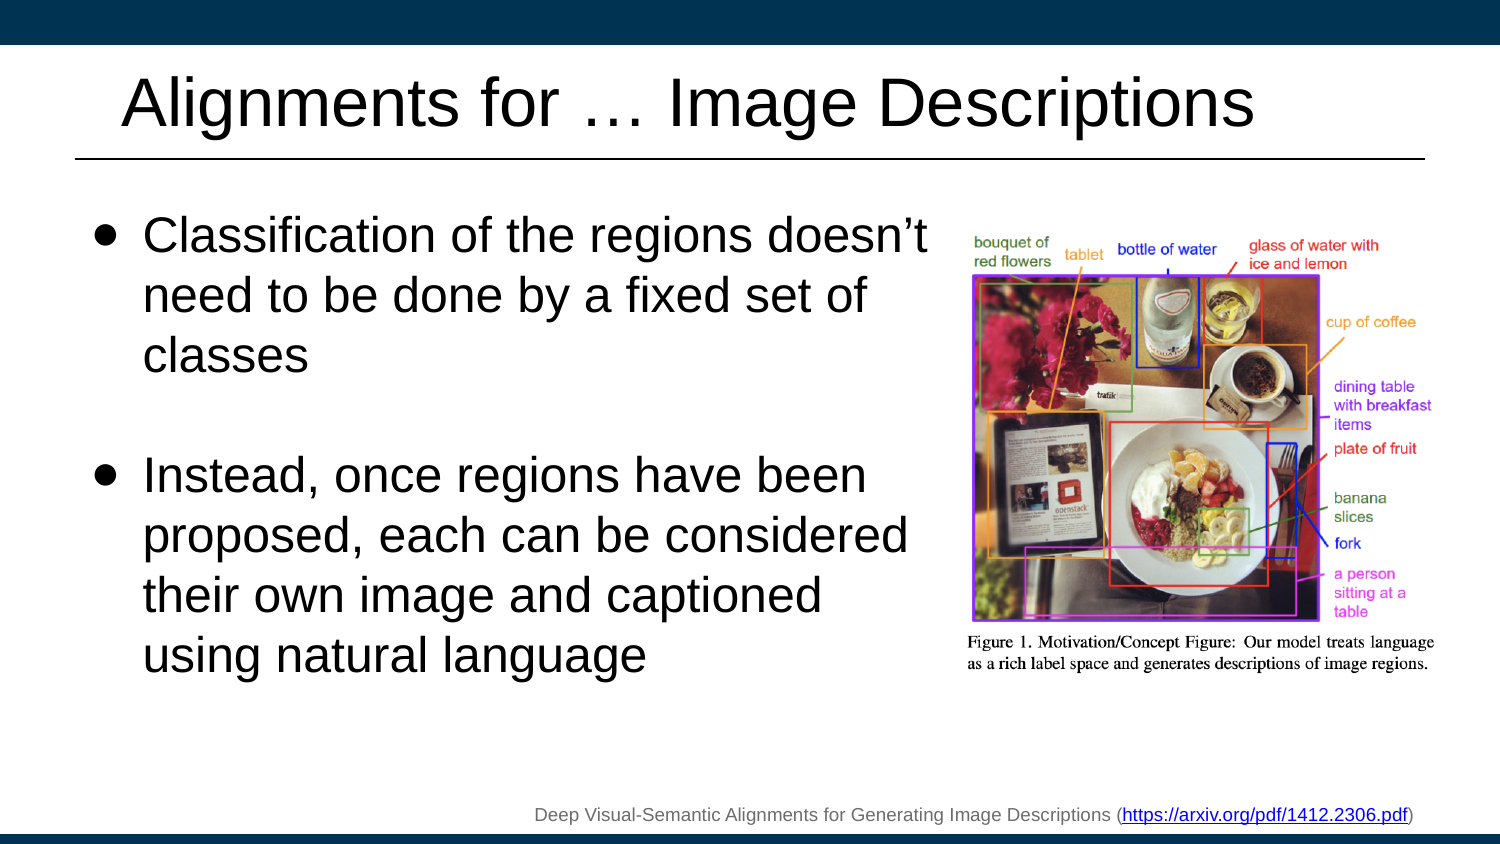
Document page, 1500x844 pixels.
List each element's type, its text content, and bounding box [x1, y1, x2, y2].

list Classification of the regions doesn’t need to be done by a fixed set of classes Instead, once regions have been proposed, each can be considered their own image and captioned using natural language [75, 196, 951, 754]
text_box Deep Visual-Semantic Alignments for Generating Image Descriptions (https://arxiv.org/pdf/1412.2306.pdf) [178, 774, 1425, 832]
picture [957, 220, 1470, 682]
title Alignments for … Image Descriptions [56, 46, 1341, 152]
